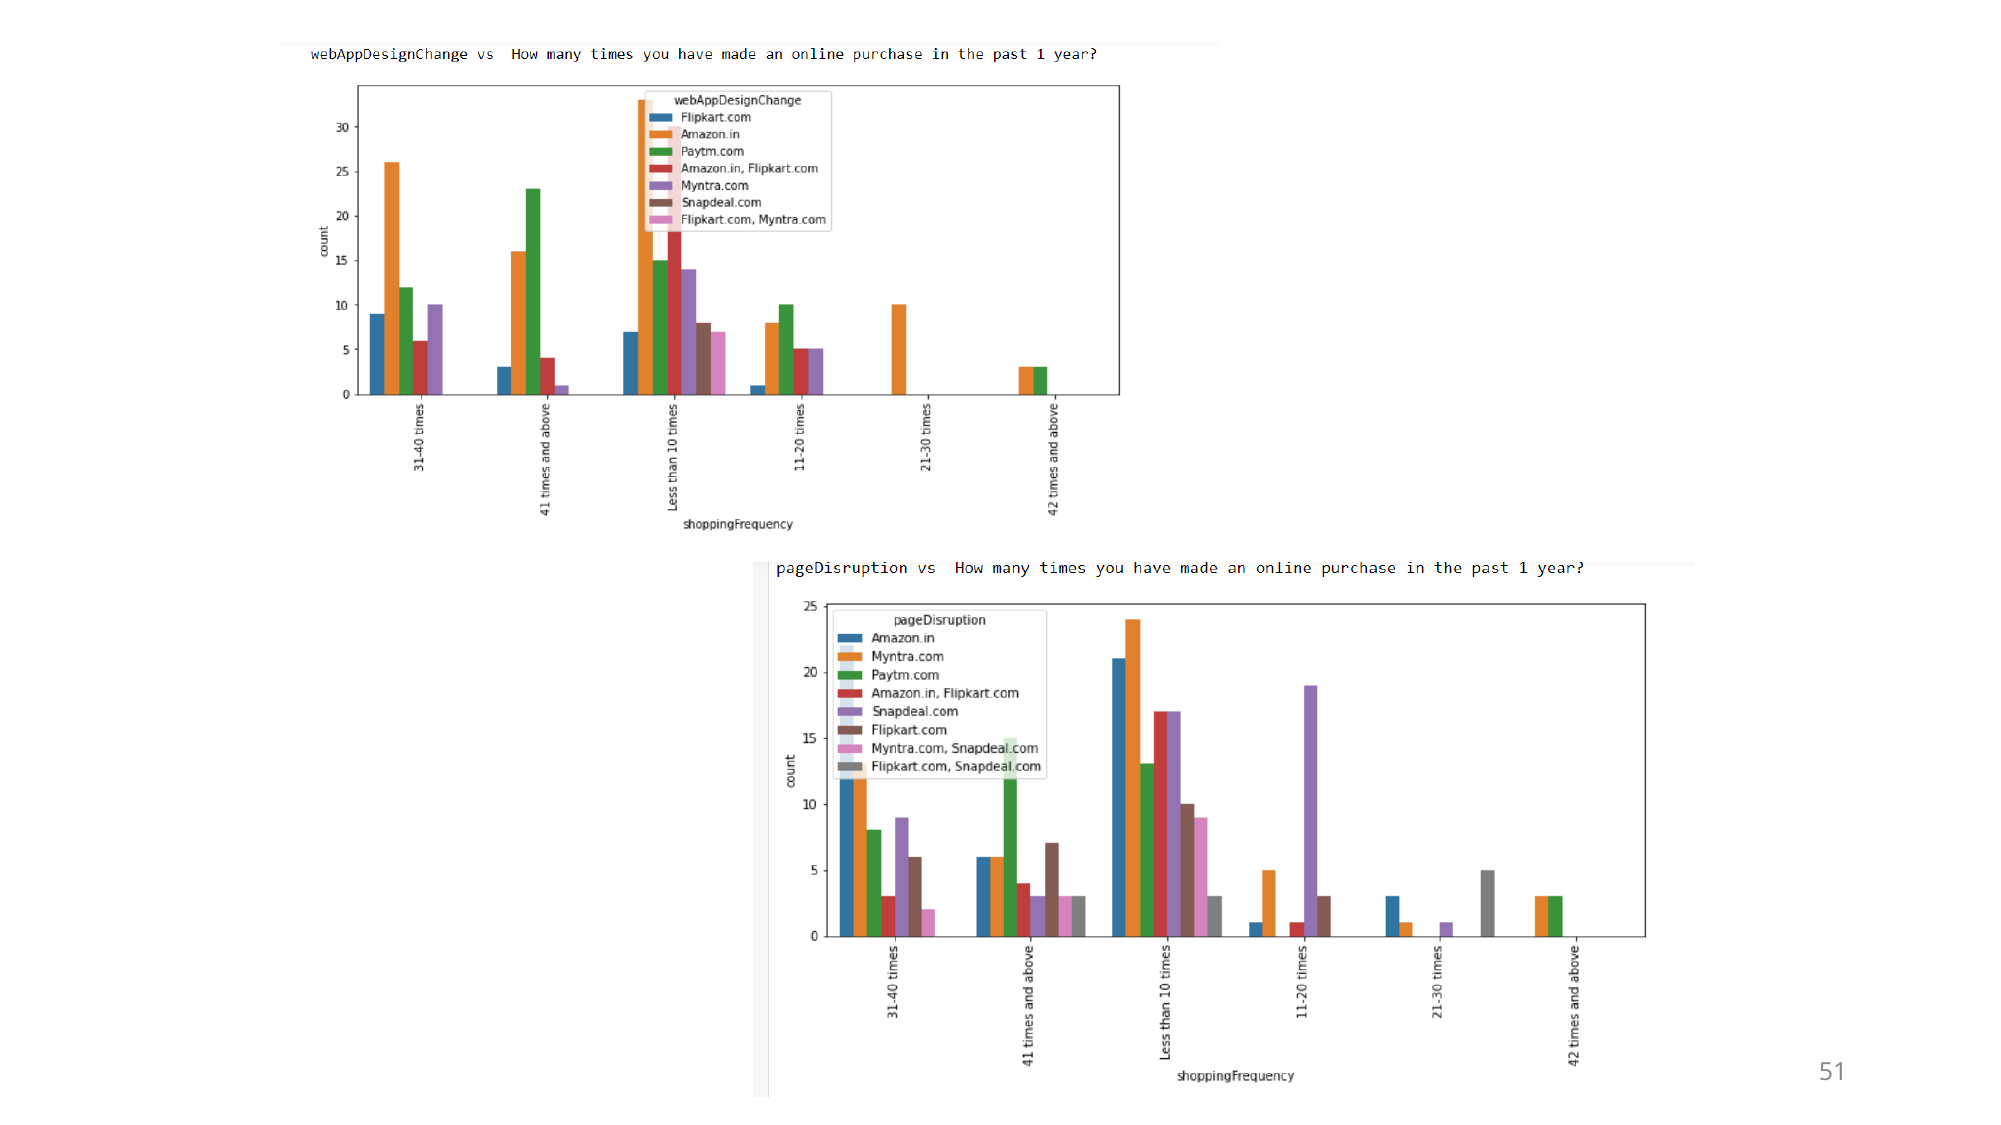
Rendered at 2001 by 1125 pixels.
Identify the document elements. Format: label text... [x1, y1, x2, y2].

picture [753, 562, 1695, 1097]
picture [279, 42, 1220, 539]
slide_number 51 [1412, 1042, 1863, 1103]
